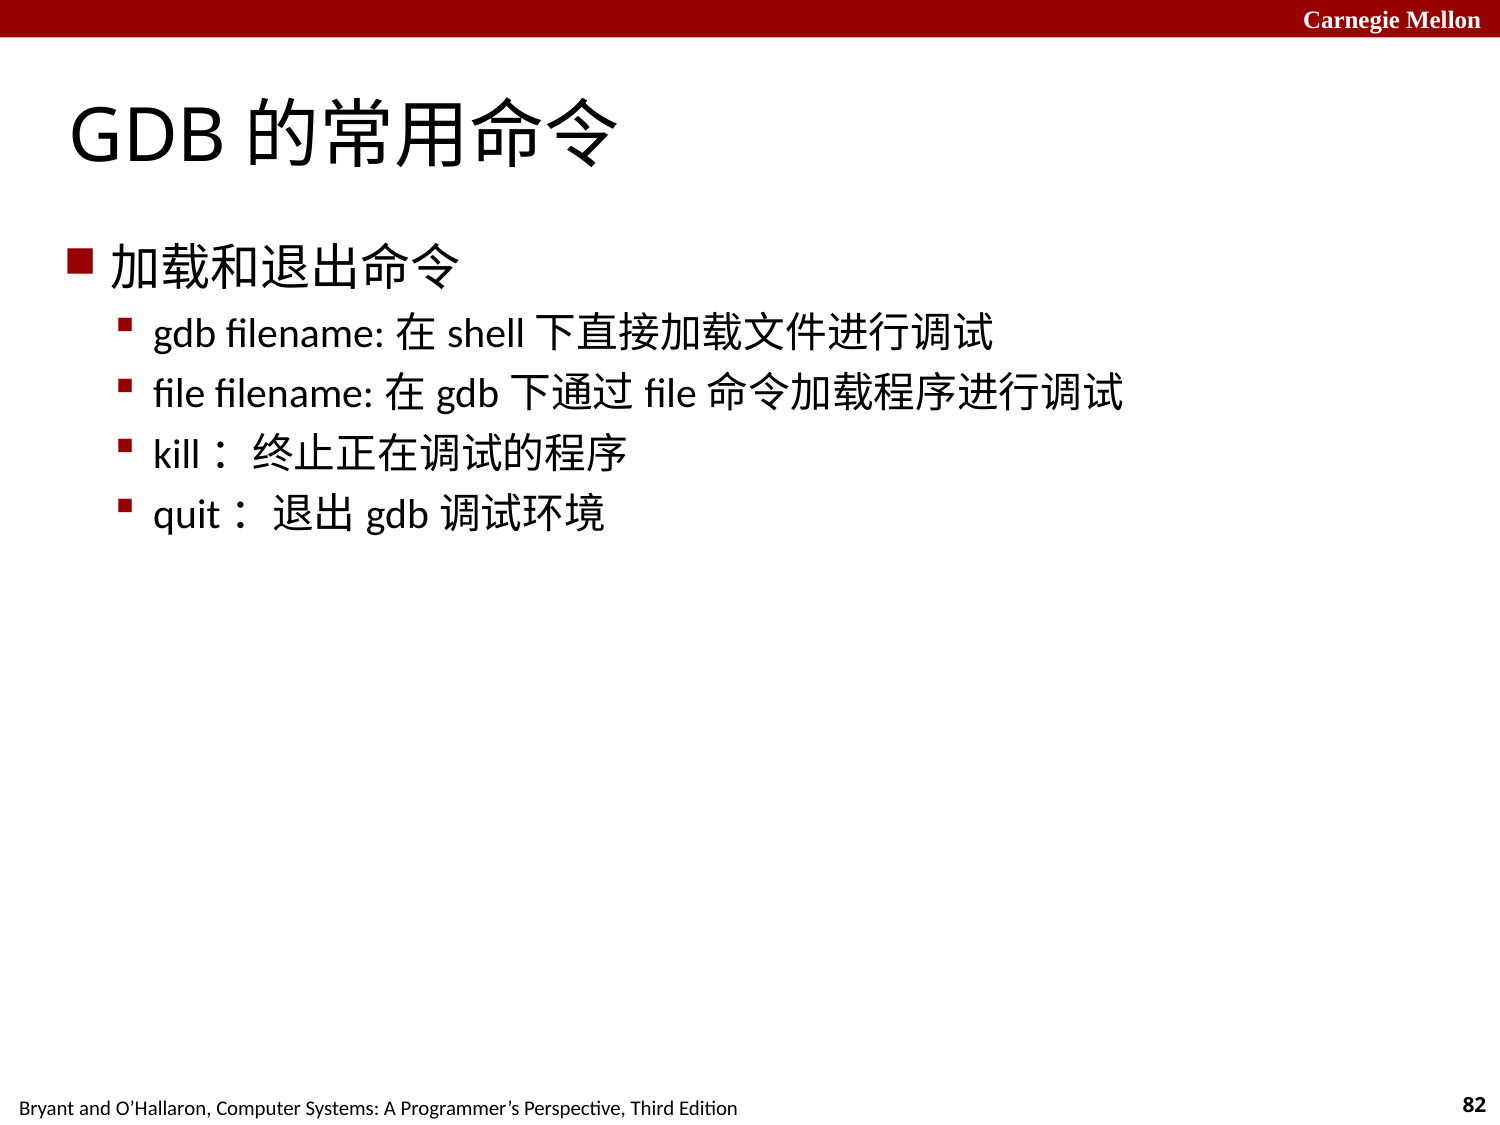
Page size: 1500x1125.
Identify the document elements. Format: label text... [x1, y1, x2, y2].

list 加载和退出命令 gdb filename:在shell下直接加载文件进行调试 file filename:在gdb下通过file命令加载程序进行调试 kill：终止正在调试的程序 quit：退出gdb调试环境 [62, 228, 1438, 1122]
title GDB的常用命令 [62, 41, 1438, 222]
